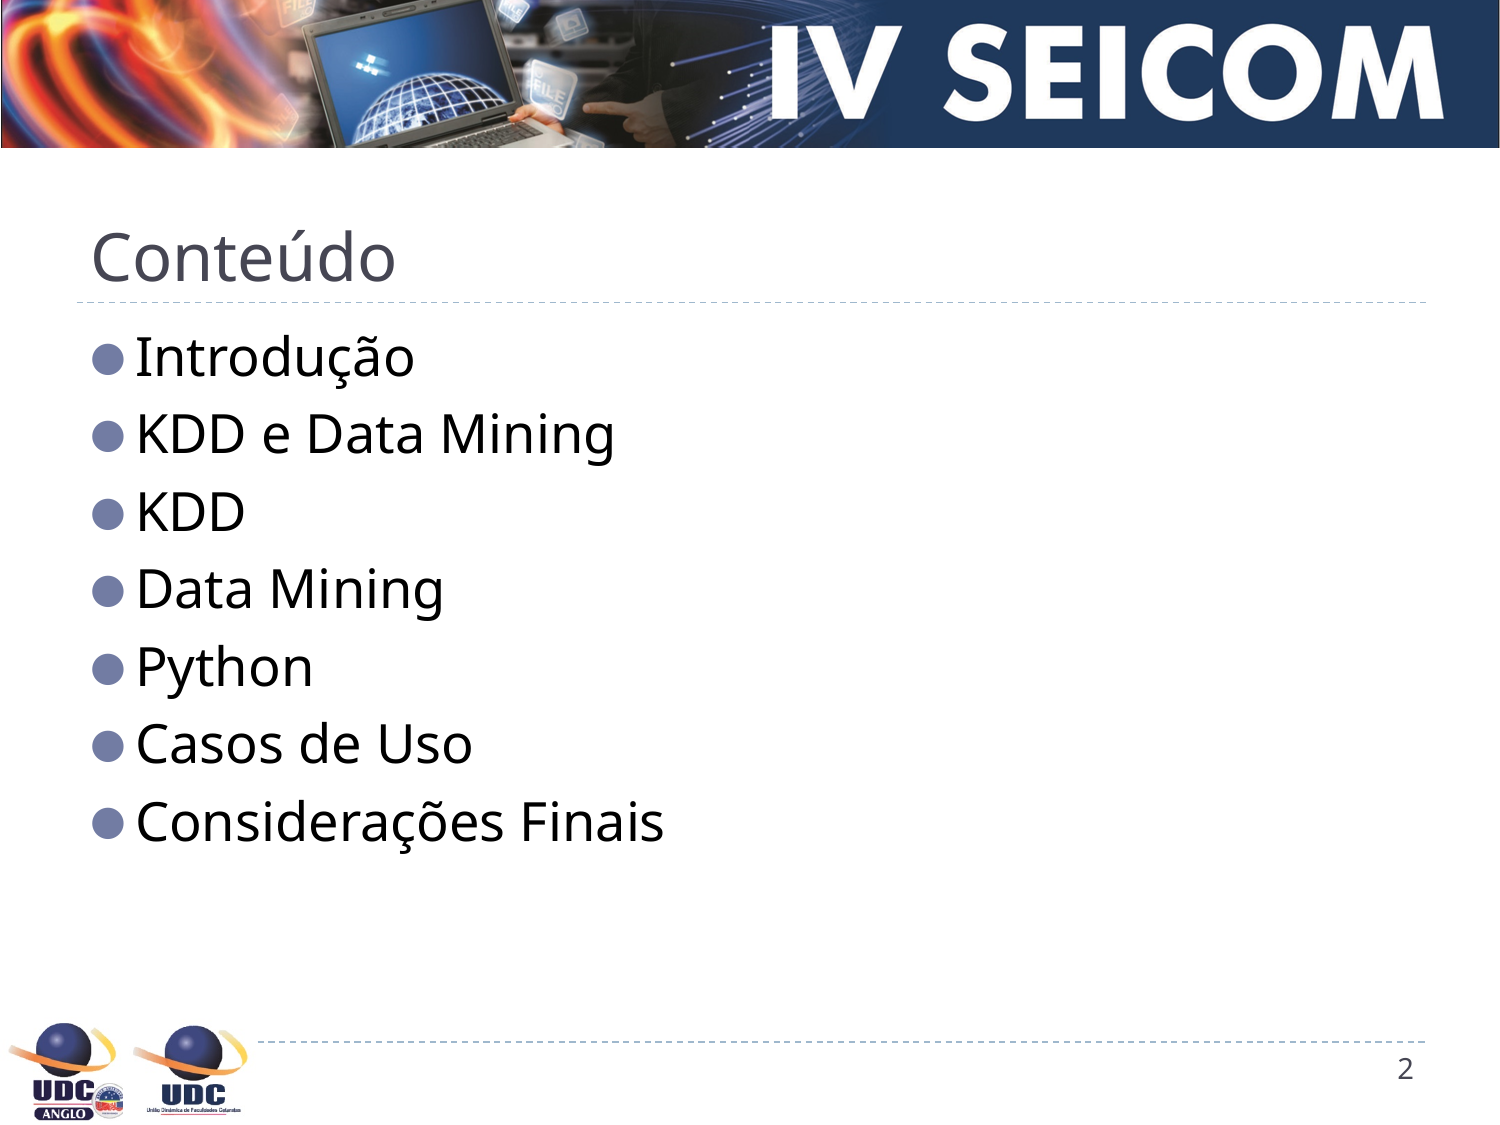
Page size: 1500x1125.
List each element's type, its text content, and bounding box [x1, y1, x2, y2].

slide_number ‹#› [1234, 1042, 1430, 1103]
picture [0, 0, 1500, 148]
list Introdução KDD e Data Mining KDD Data Mining Python Casos de Uso Considerações Finais [75, 314, 1425, 1010]
picture [0, 1006, 256, 1125]
title Conteúdo [75, 149, 1425, 303]
